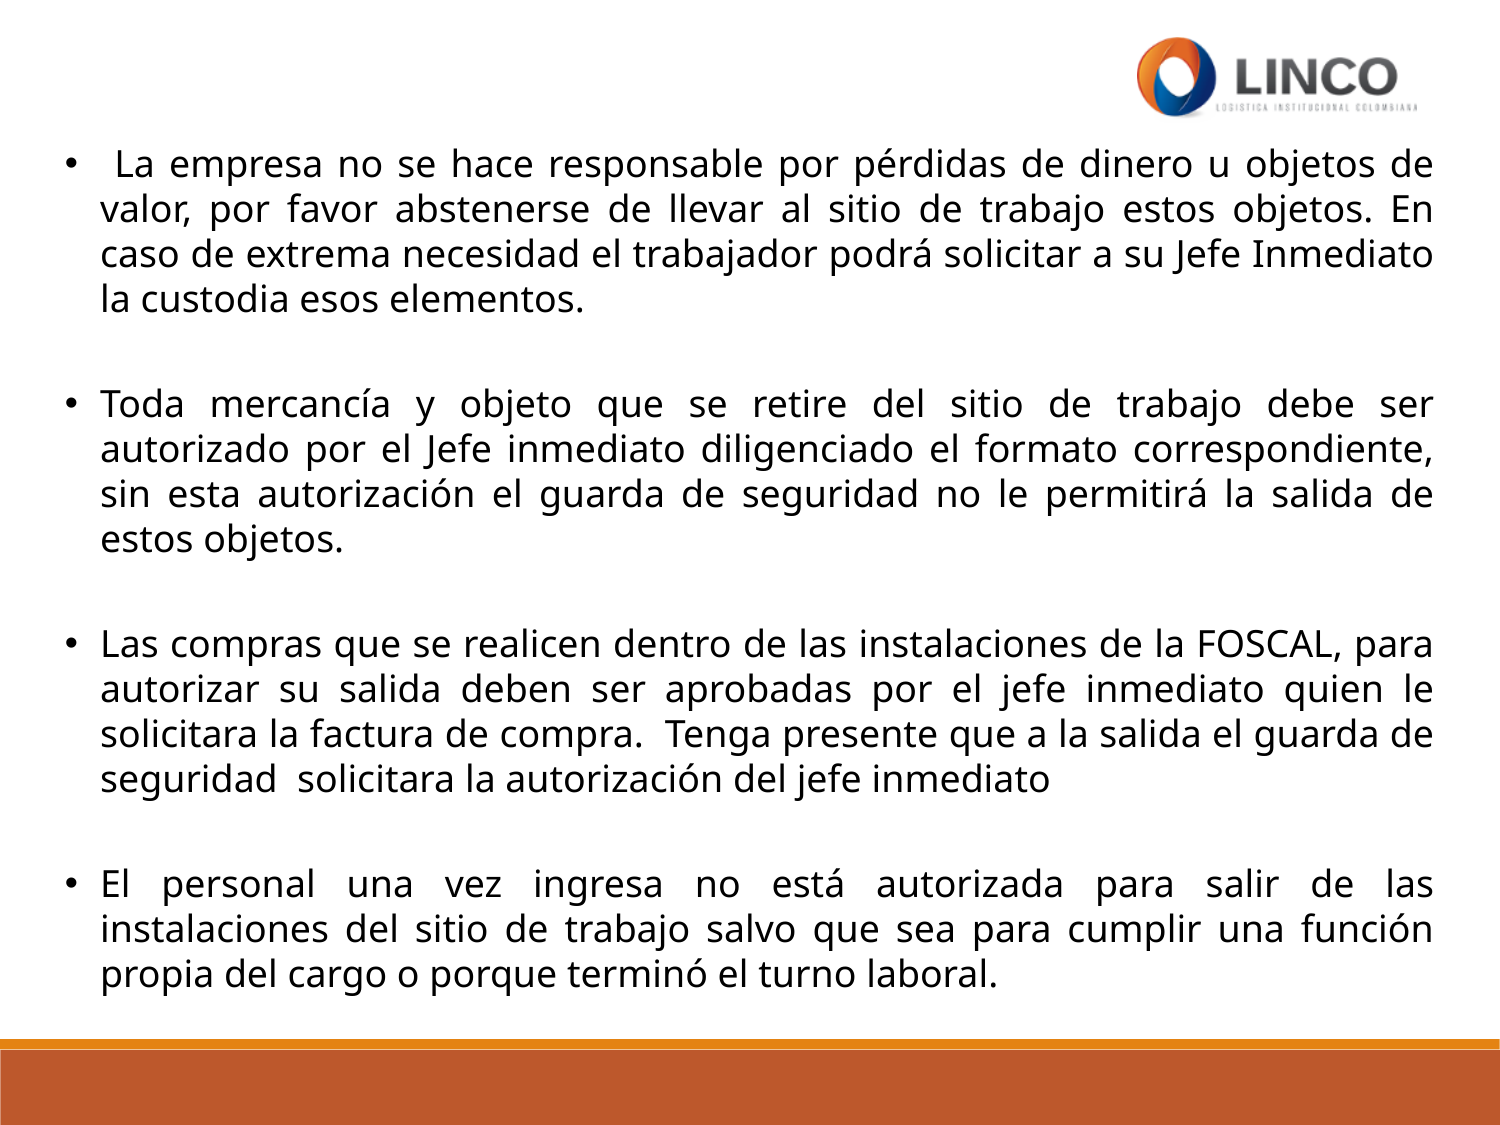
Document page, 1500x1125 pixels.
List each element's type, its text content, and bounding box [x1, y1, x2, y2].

picture [1136, 36, 1417, 124]
text_box La empresa no se hace responsable por pérdidas de dinero u objetos de valor, por favor abstenerse de llevar al sitio de trabajo estos objetos. En caso de extrema necesidad el trabajador podrá solicitar a su Jefe Inmediato la custodia esos elementos. Toda mercancía y objeto que se retire del sitio de trabajo debe ser autorizado por el Jefe inmediato diligenciado el formato correspondiente, sin esta autorización el guarda de seguridad no le permitirá la salida de estos objetos. Las compras que se realicen dentro de las instalaciones de la FOSCAL, para autorizar su salida deben ser aprobadas por el jefe inmediato quien le solicitara la factura de compra. Tenga presente que a la salida el guarda de seguridad solicitara la autorización del jefe inmediato El personal una vez ingresa no está autorizada para salir de las instalaciones del sitio de trabajo salvo que sea para cumplir una función propia del cargo o porque terminó el turno laboral. [49, 132, 1451, 1002]
